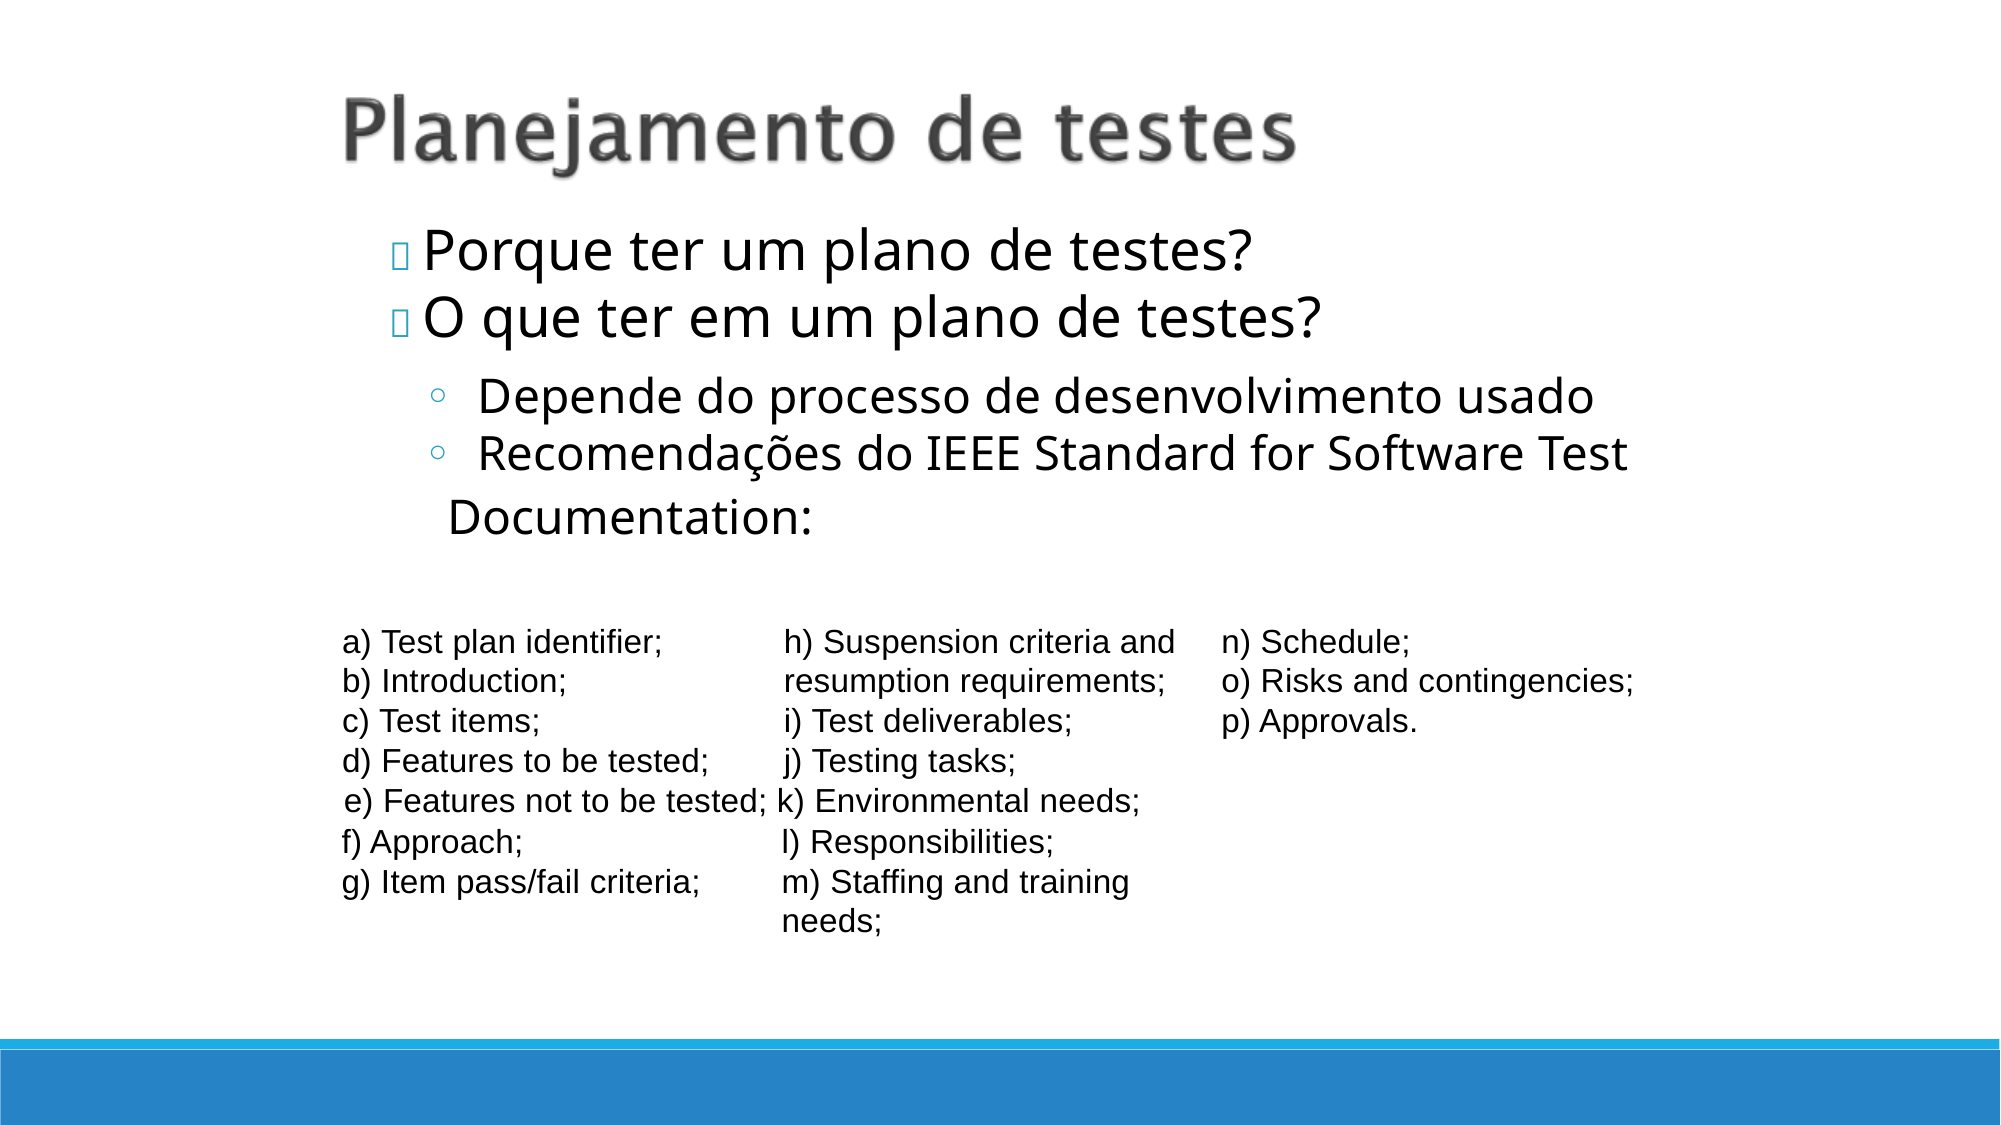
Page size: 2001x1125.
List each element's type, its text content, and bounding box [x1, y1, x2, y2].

text_box l) Responsibilities; m) Staffing and training needs; [781, 819, 1132, 940]
text_box Documentation: [447, 486, 815, 545]
text_box  Porque ter um plano de testes?  O que ter em um plano de testes? [388, 214, 1323, 350]
text_box ◦ Depende do processo de desenvolvimento usado ◦ Recomendações do IEEE Standard for Software Test [424, 365, 1631, 480]
picture [343, 92, 1300, 185]
text_box h) Suspension criteria and resumption requirements; i) Test deliverables; j) Testing tasks; e) Features not to be tested; k) Environmental needs; [343, 619, 1177, 820]
text_box f) Approach; g) Item pass/fail criteria; [341, 819, 702, 900]
text_box n) Schedule; o) Risks and contingencies; p) Approvals. [1221, 619, 1636, 740]
